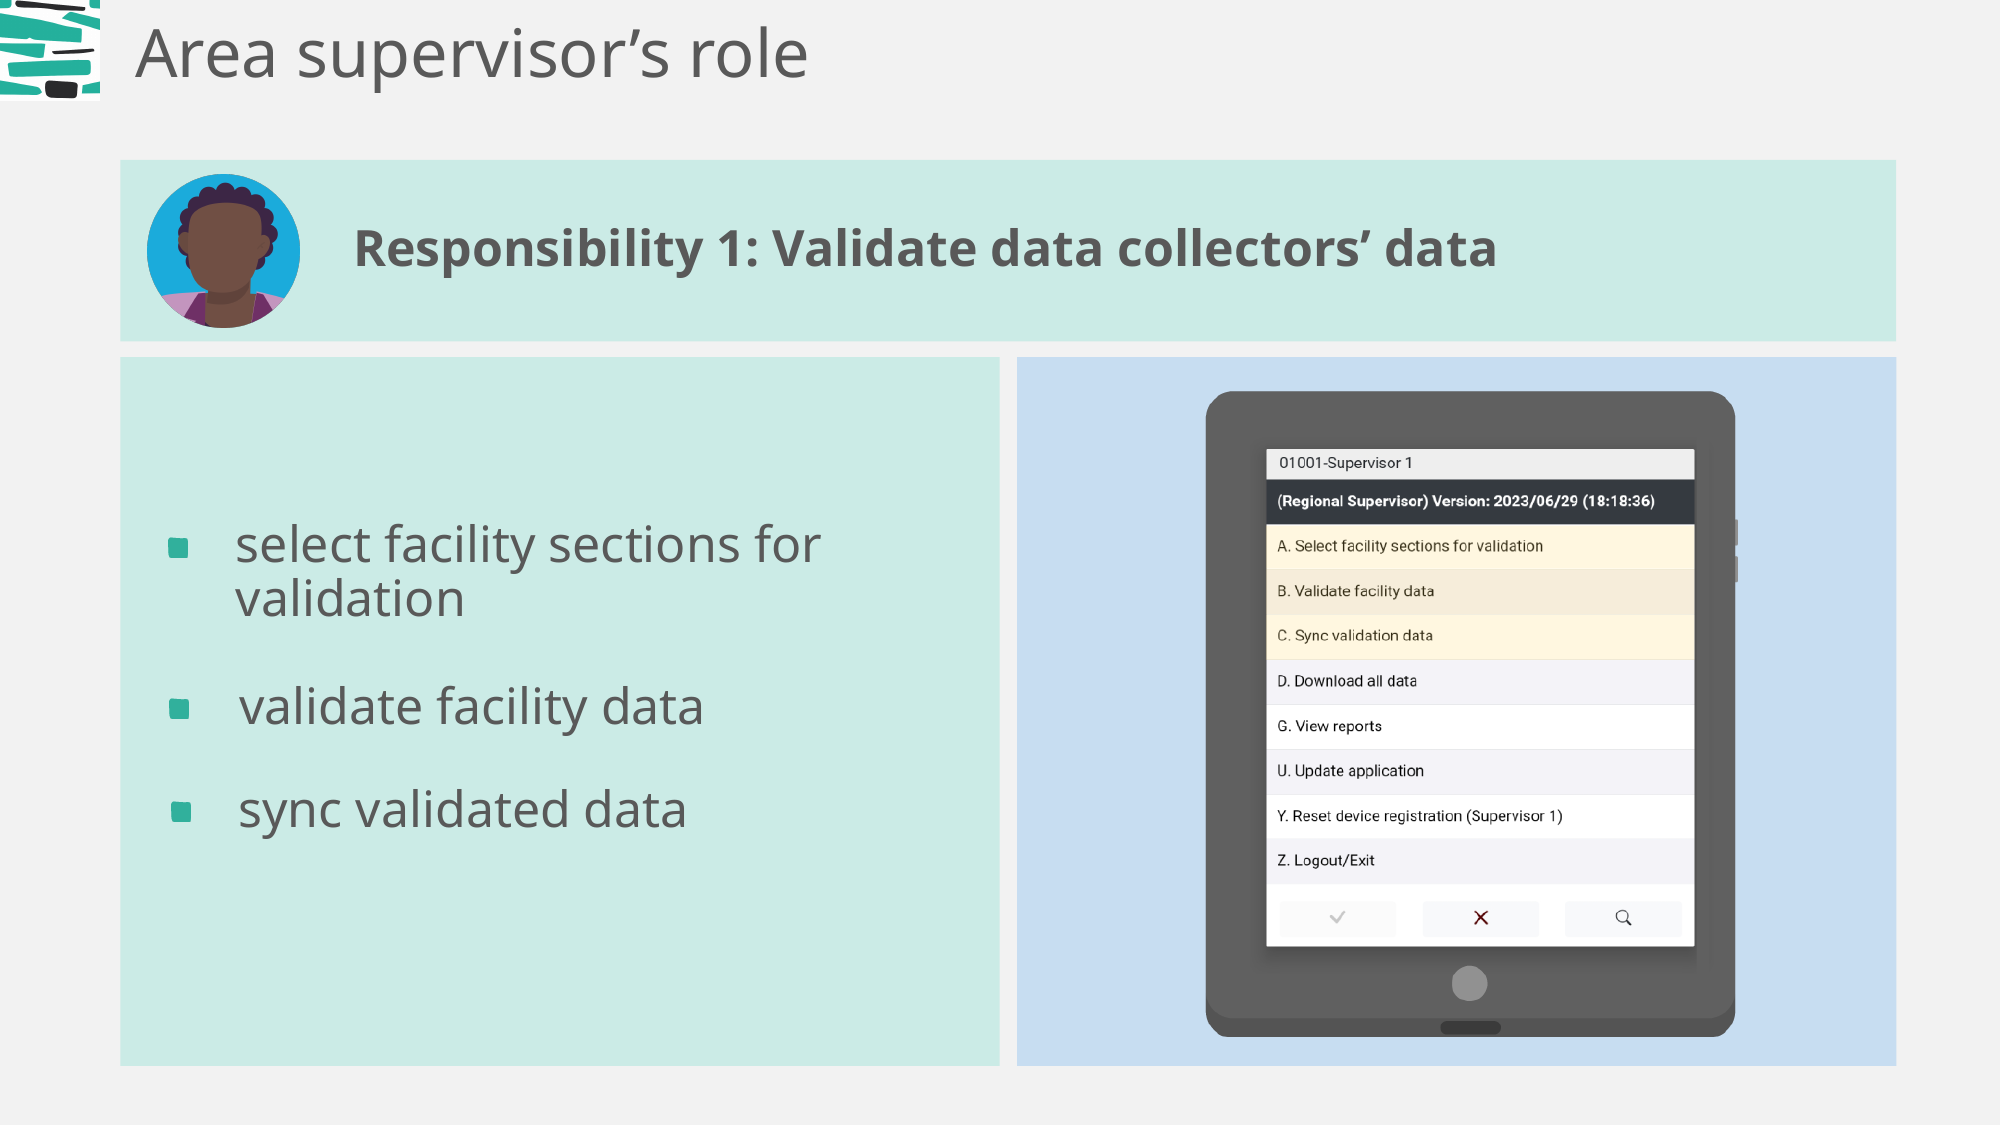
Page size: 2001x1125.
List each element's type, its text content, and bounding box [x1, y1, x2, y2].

text_box select facility sections for validation [220, 512, 980, 636]
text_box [0, 0, 1780, 101]
picture [168, 537, 188, 558]
text_box [1017, 357, 1897, 1066]
text_box validate facility data [224, 673, 983, 743]
text_box sync validated data [223, 776, 967, 846]
text_box Responsibility 1: Validate data collectors’ data [338, 215, 1531, 285]
picture [147, 174, 300, 328]
text_box [120, 357, 1000, 1066]
picture [171, 801, 191, 822]
text_box [120, 159, 1897, 342]
picture [169, 698, 189, 719]
picture [1205, 391, 1738, 1037]
